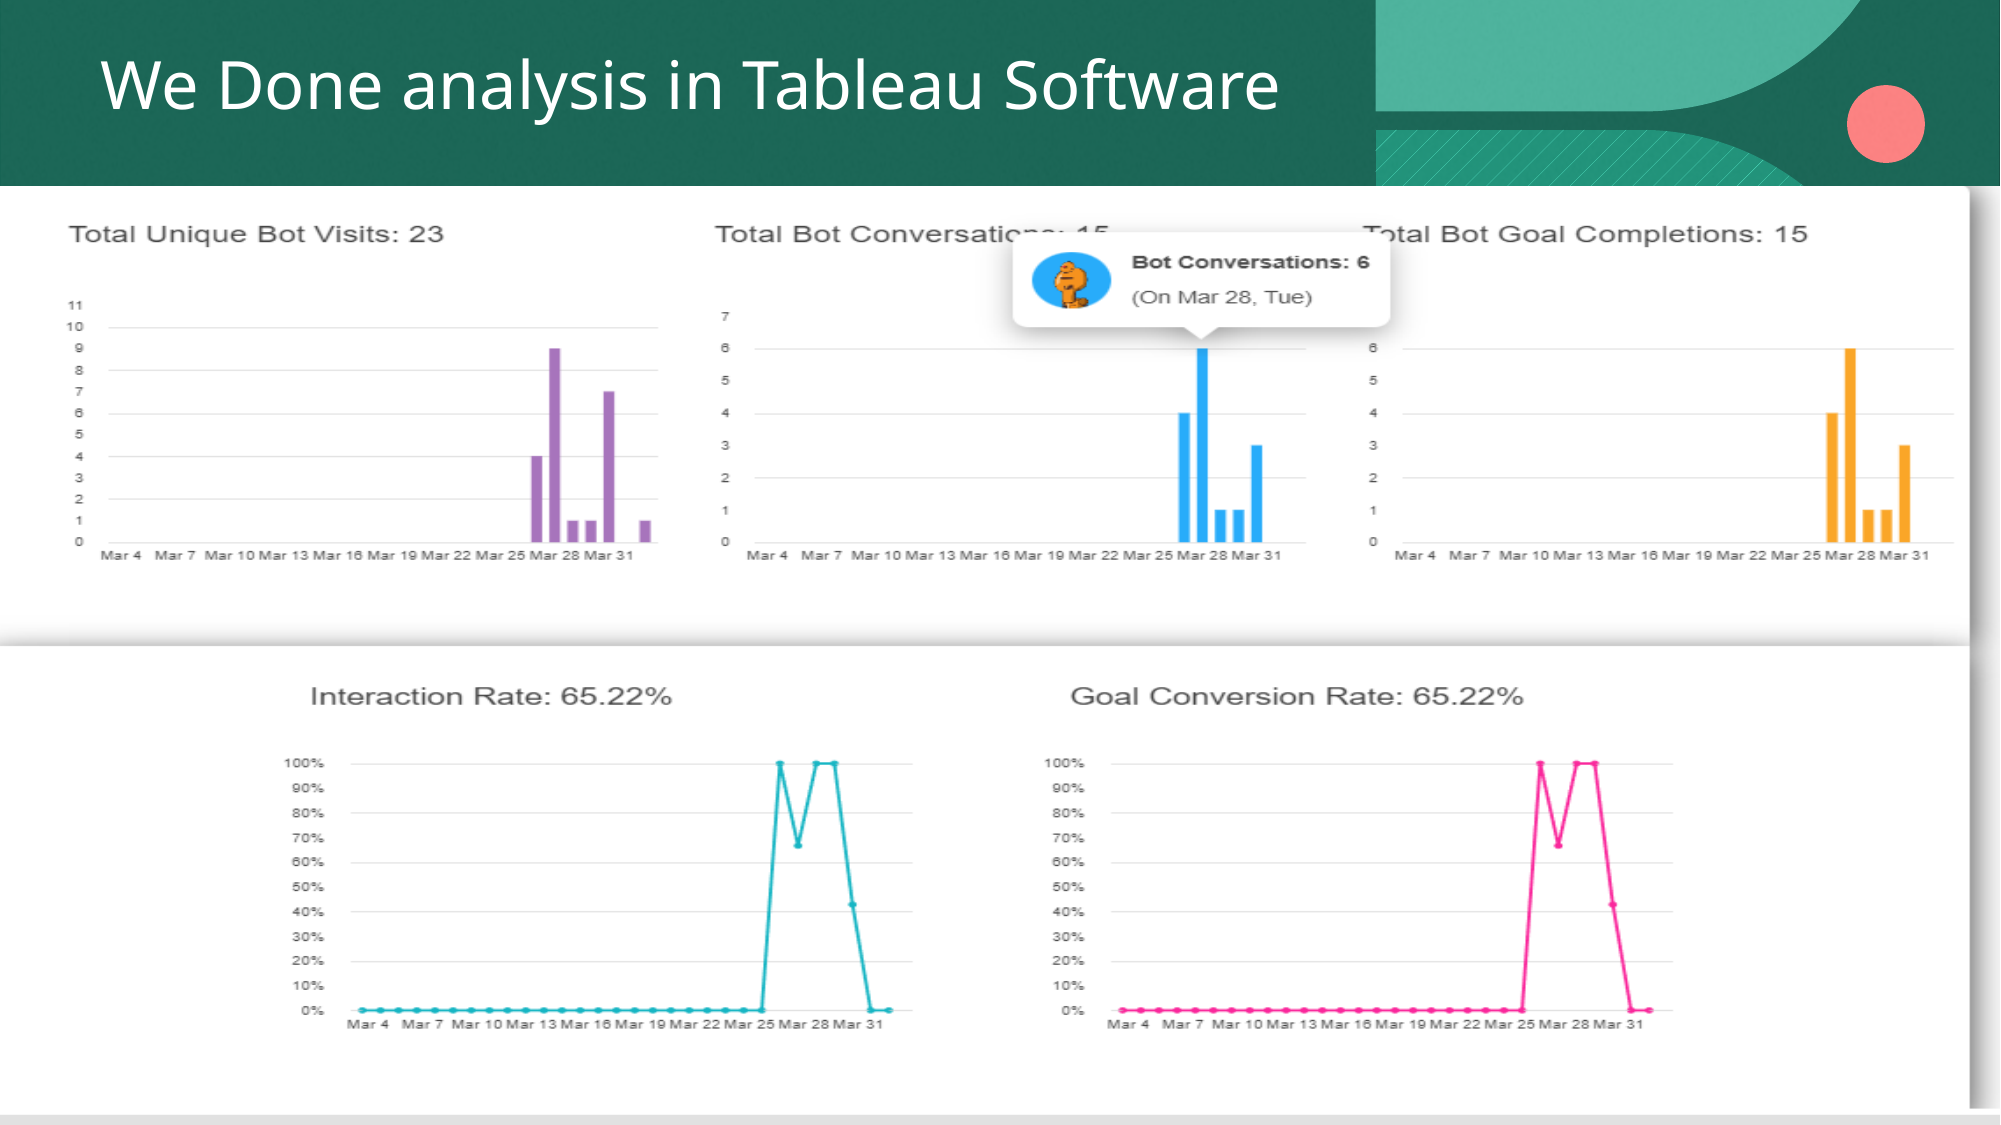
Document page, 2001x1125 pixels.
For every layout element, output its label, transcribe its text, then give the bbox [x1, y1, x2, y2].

picture [0, 186, 2000, 1125]
text_box We Done analysis in Tableau Software [85, 35, 1304, 130]
